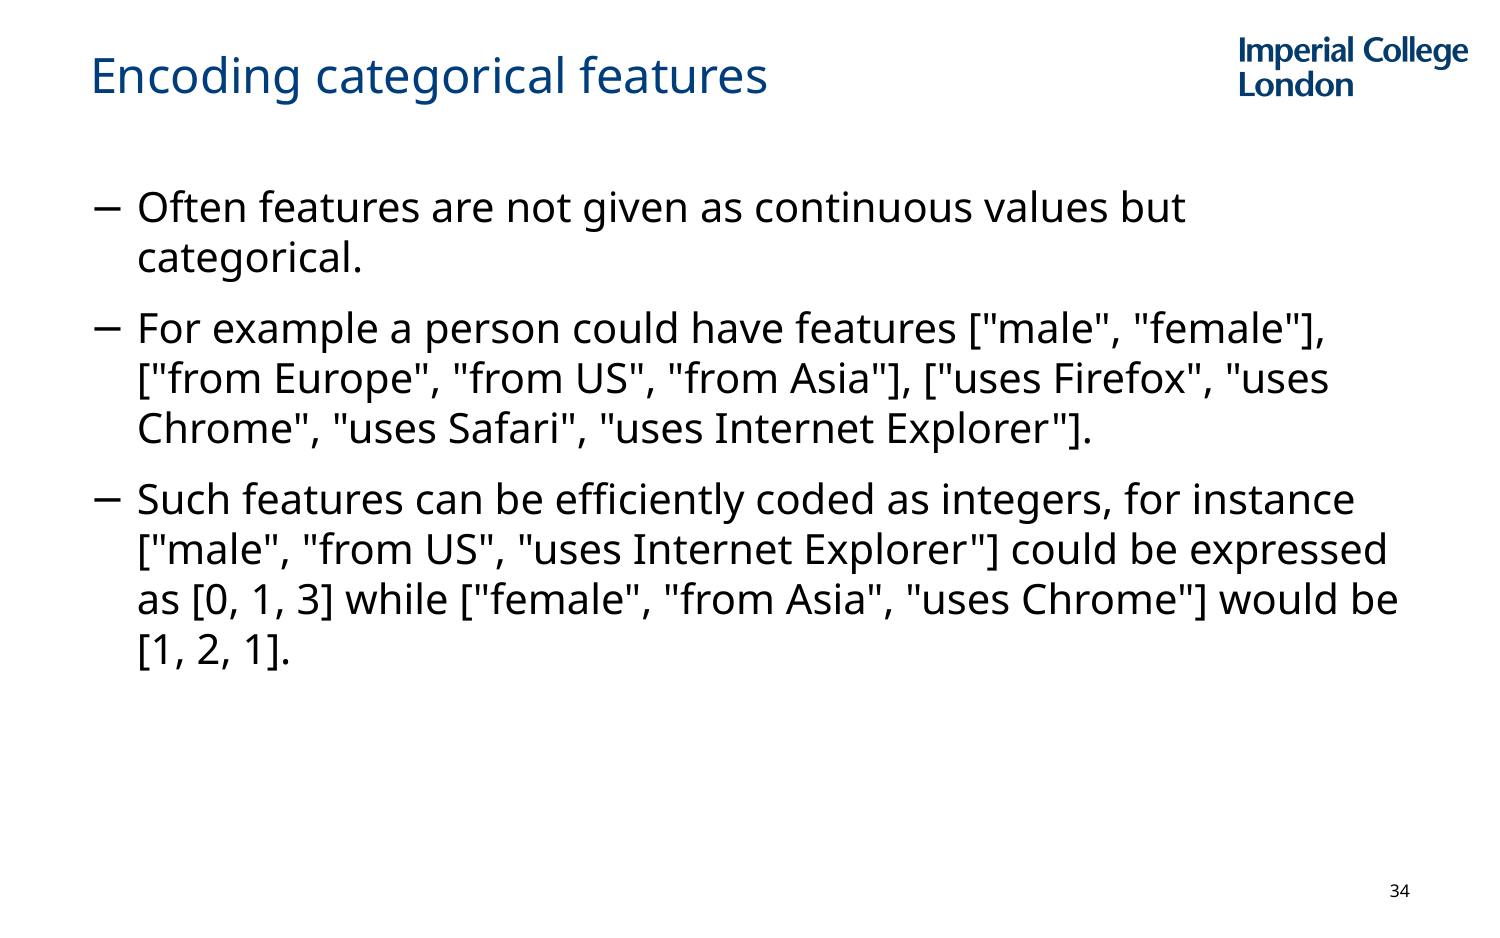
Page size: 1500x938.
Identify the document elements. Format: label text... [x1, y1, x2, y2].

slide_number 34 [1074, 872, 1426, 920]
title Encoding categorical features [75, 0, 1425, 153]
list Often features are not given as continuous values but categorical. For example a person could have features ["male", "female"], ["from Europe", "from US", "from Asia"], ["uses Firefox", "uses Chrome", "uses Safari", "uses Internet Explorer"]. Such features can be efficiently coded as integers, for instance ["male", "from US", "uses Internet Explorer"] could be expressed as [0, 1, 3] while ["female", "from Asia", "uses Chrome"] would be [1, 2, 1]. [75, 173, 1425, 853]
picture [1425, 18, 1486, 114]
